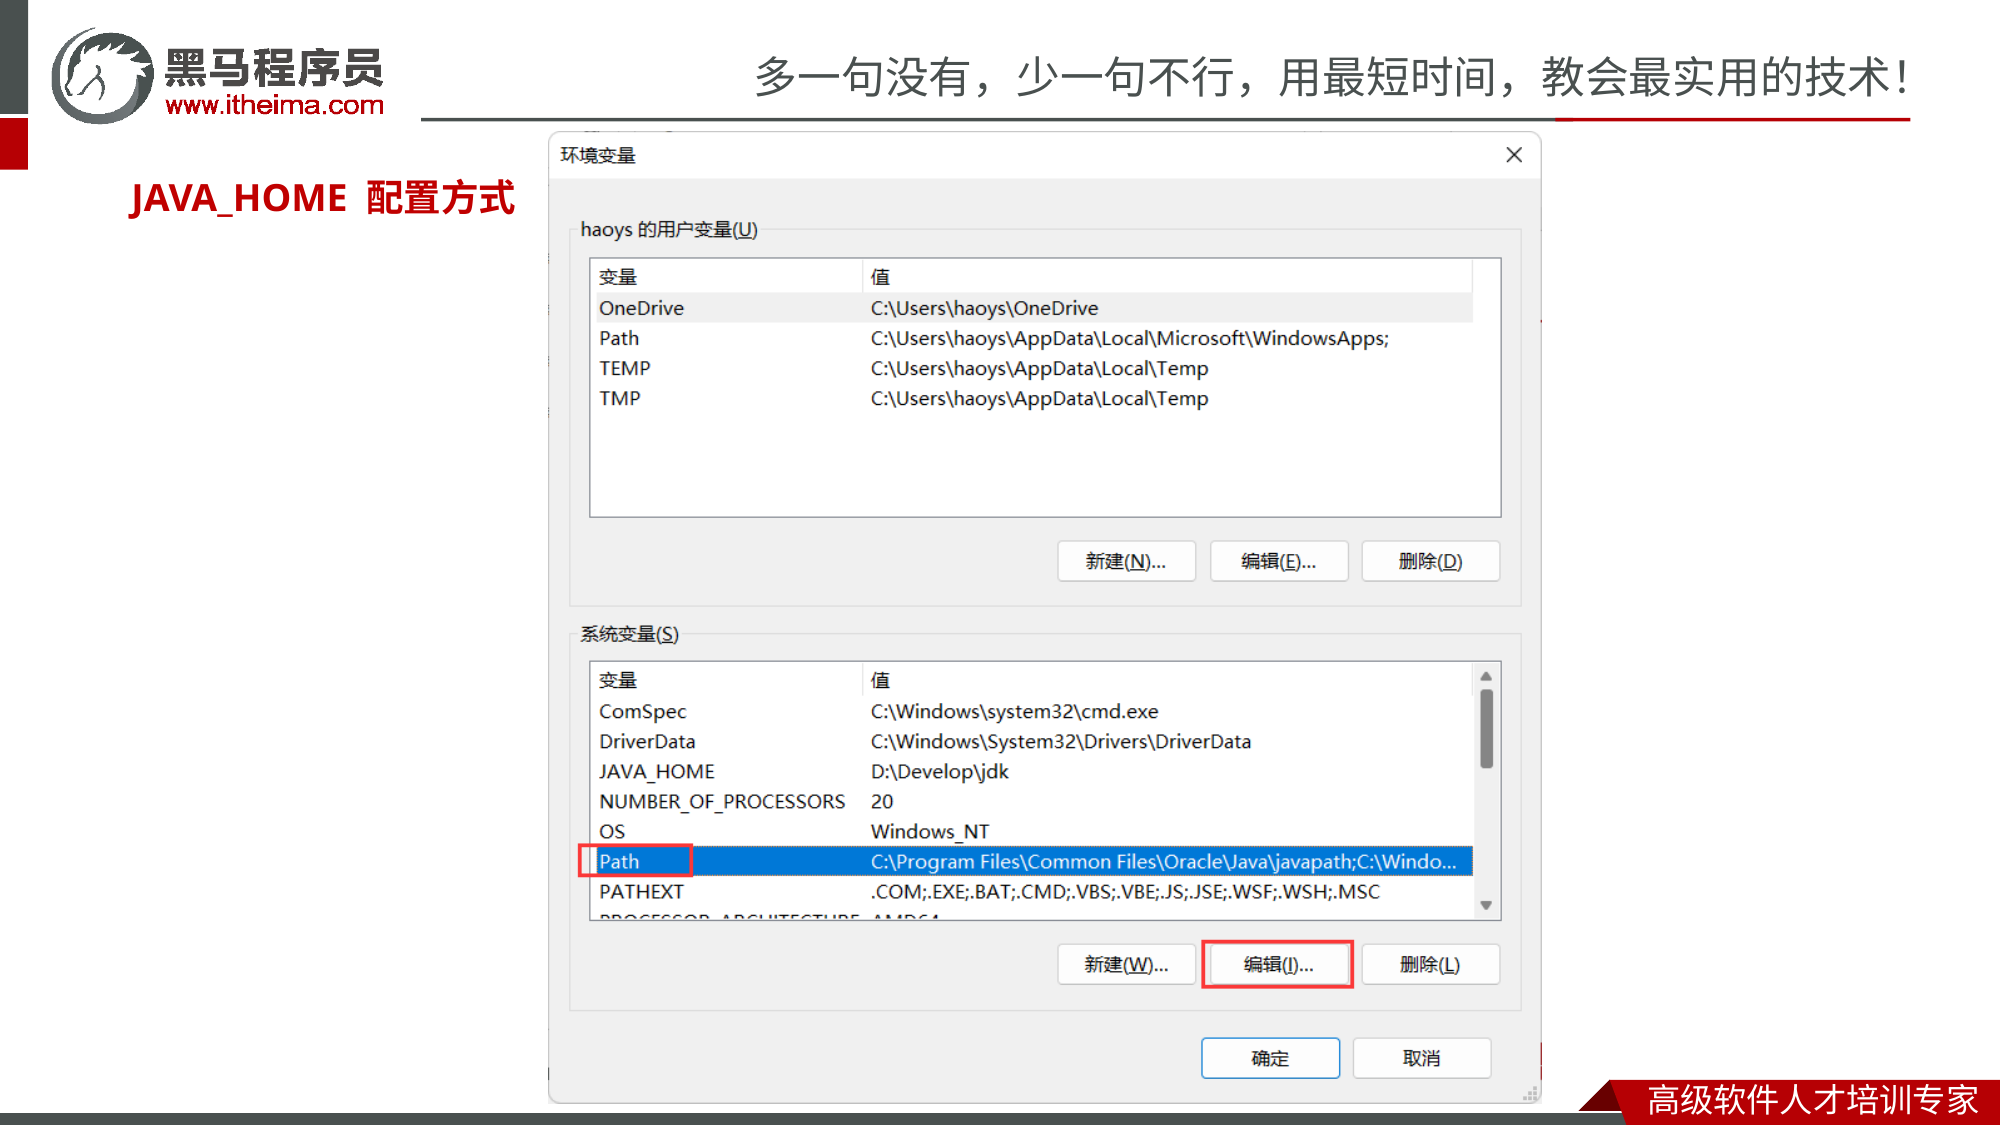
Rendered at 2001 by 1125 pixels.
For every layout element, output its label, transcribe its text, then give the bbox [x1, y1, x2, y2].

picture [548, 131, 1542, 1104]
picture [50, 26, 384, 125]
list JAVA_HOME 配置方式 [116, 154, 543, 239]
